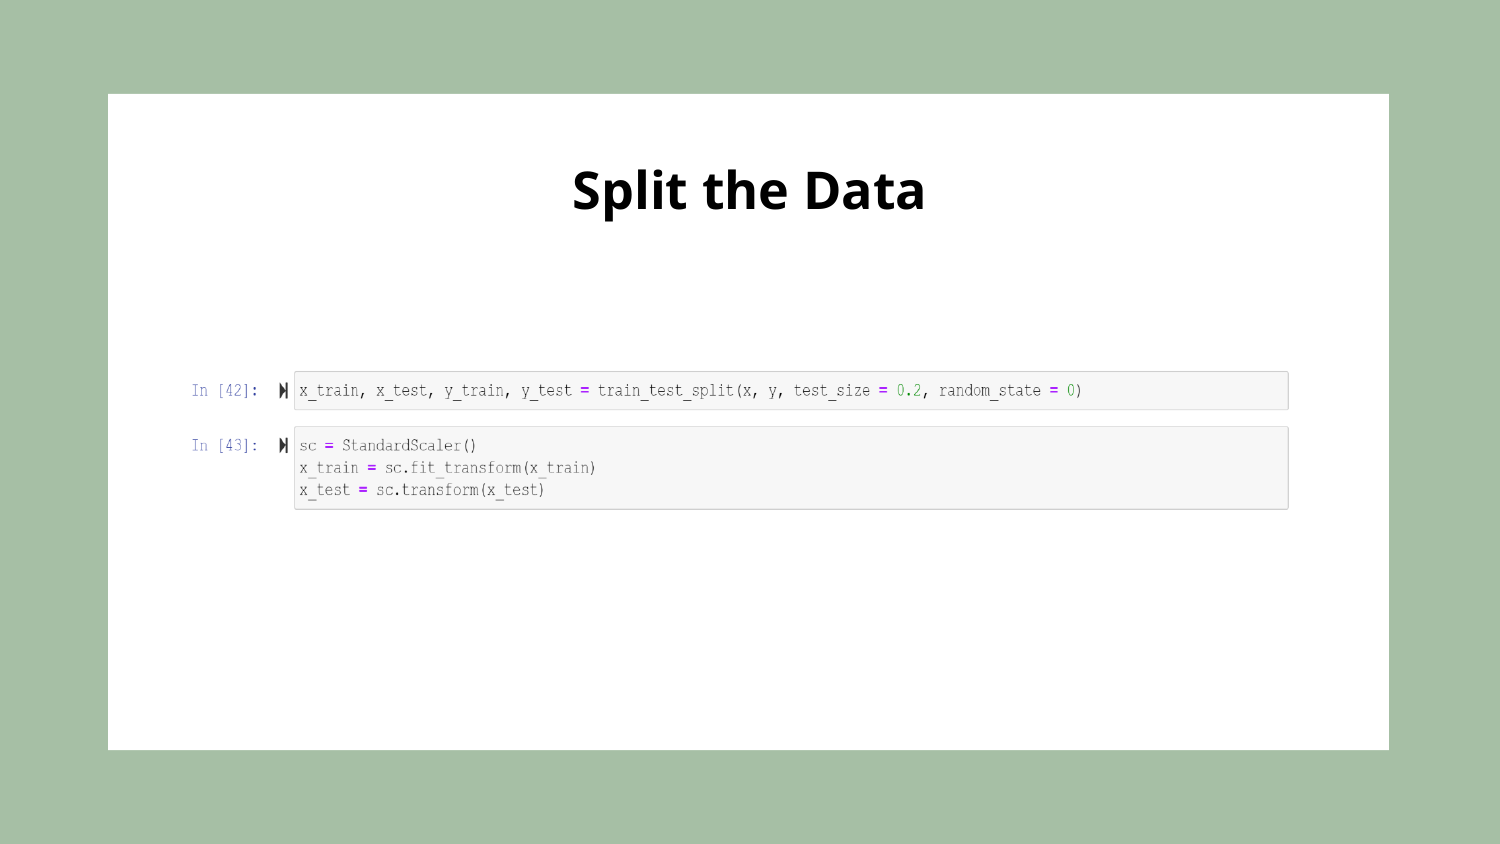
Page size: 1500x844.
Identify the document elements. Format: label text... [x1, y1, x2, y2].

title Split the Data [109, 142, 1391, 248]
picture [160, 357, 1307, 550]
